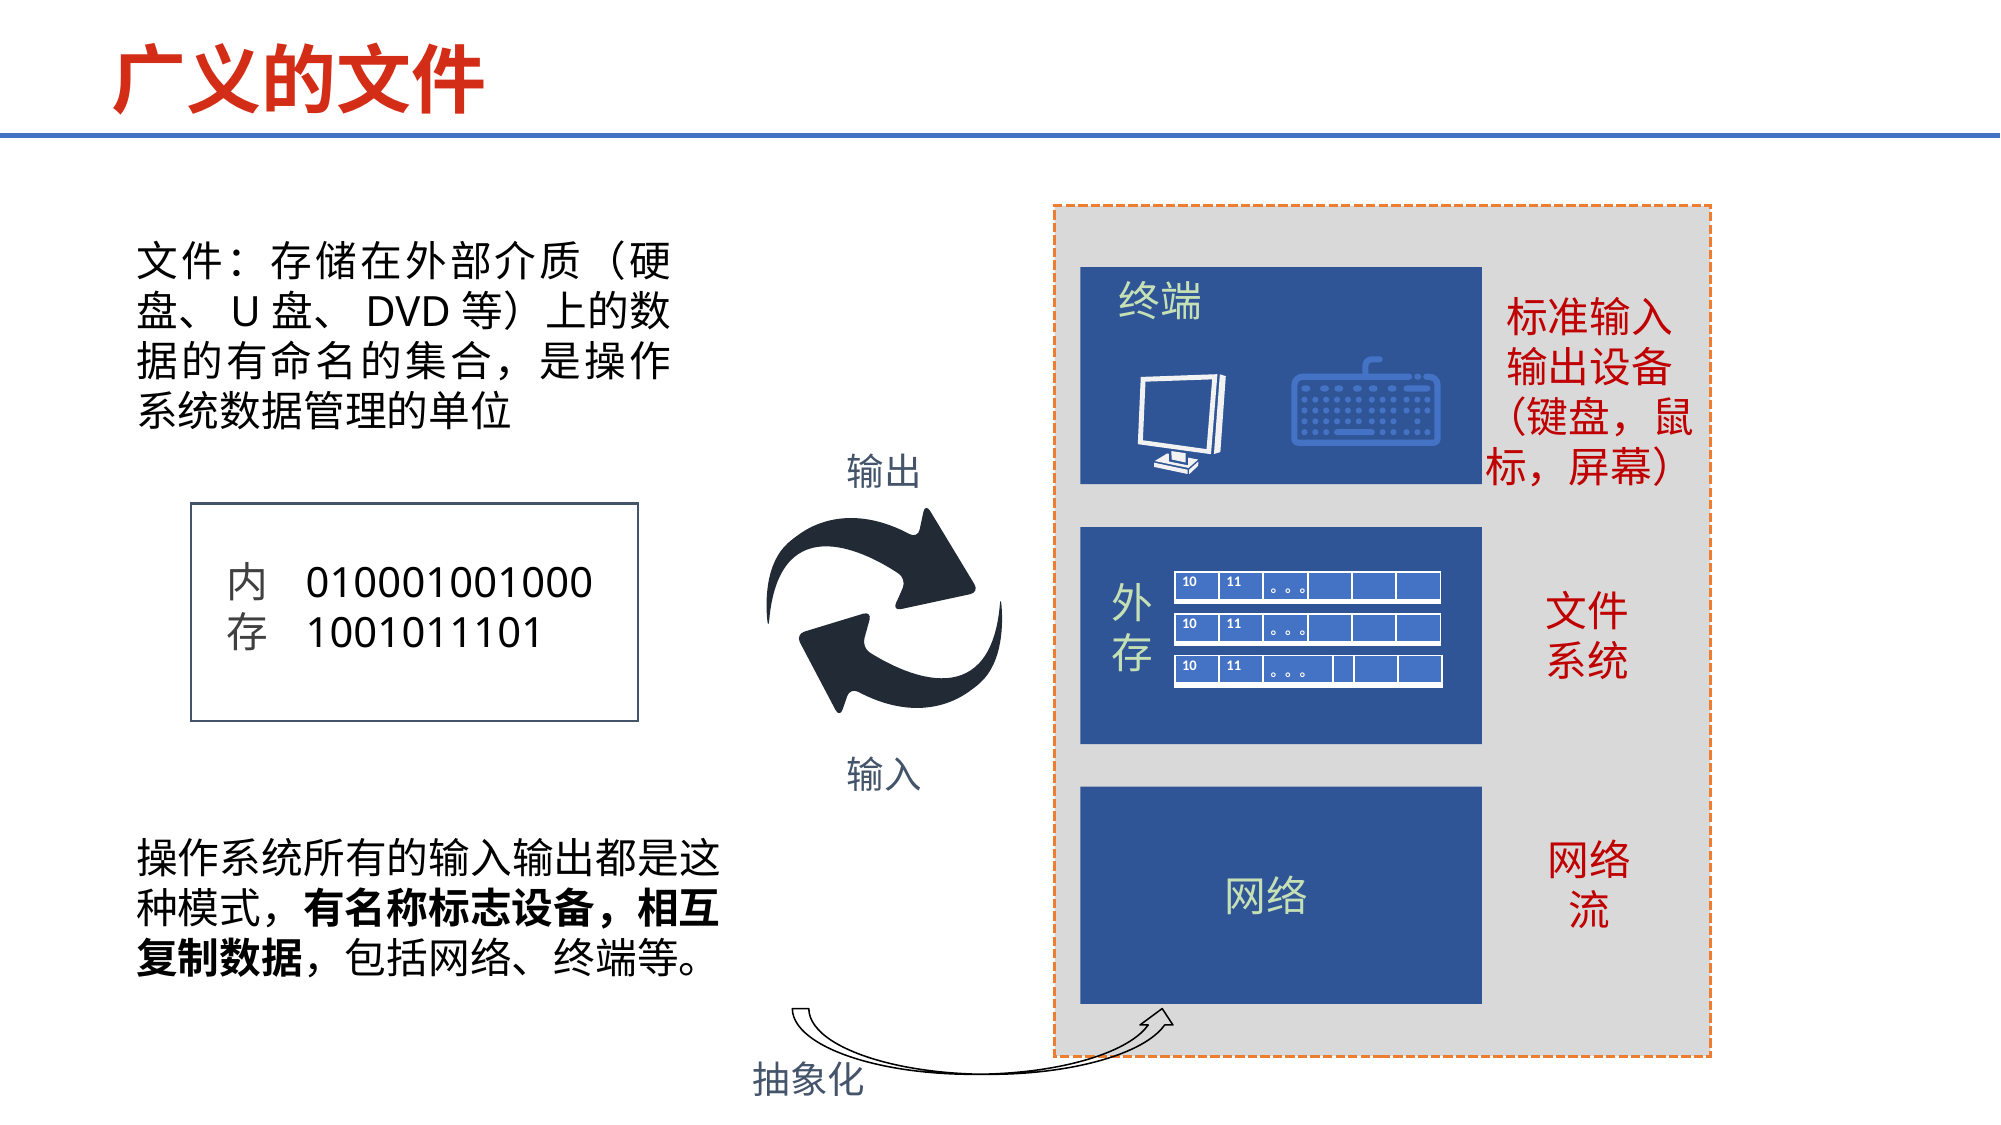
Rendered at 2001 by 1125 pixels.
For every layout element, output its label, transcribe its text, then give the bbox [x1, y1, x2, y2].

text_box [1080, 267, 1483, 485]
text_box 操作系统所有的输入输出都是这种模式，有名称标志设备，相互复制数据，包括网络、终端等。 [121, 824, 746, 990]
text_box 文件：存储在外部介质（硬盘、U盘、DVD等）上的数据的有命名的集合，是操作系统数据管理的单位 [121, 227, 686, 443]
text_box 文件系统 [1530, 577, 1649, 693]
text_box [792, 1008, 1173, 1075]
text_box 网络流 [1530, 826, 1649, 942]
text_box [1054, 205, 1711, 1057]
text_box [191, 503, 638, 721]
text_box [1080, 786, 1483, 1004]
text_box 广义的文件 [97, 35, 1722, 131]
text_box 标准输入 输出设备 （键盘，鼠标，屏幕） [1467, 283, 1712, 499]
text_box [764, 440, 1004, 805]
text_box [1080, 526, 1483, 745]
text_box 抽象化 [738, 1049, 881, 1109]
